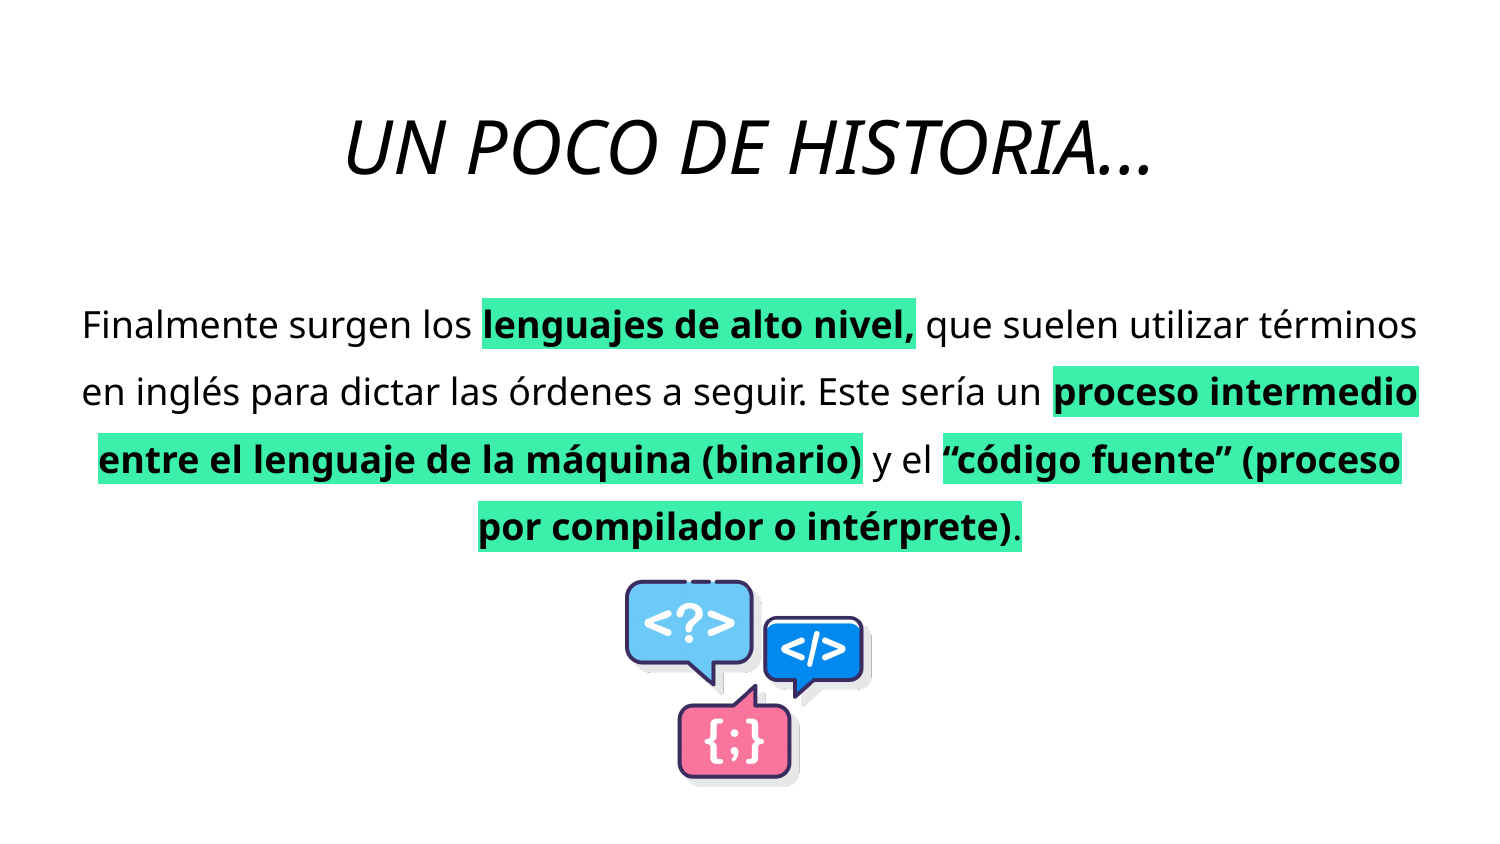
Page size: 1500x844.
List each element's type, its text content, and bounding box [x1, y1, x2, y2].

text_box Finalmente surgen los lenguajes de alto nivel, que suelen utilizar términos en inglés para dictar las órdenes a seguir. Este sería un proceso intermedio entre el lenguaje de la máquina (binario) y el “código fuente” (proceso por compilador o intérprete). [64, 238, 1436, 589]
picture [621, 556, 876, 810]
text_box UN POCO DE HISTORIA... [173, 63, 1326, 226]
